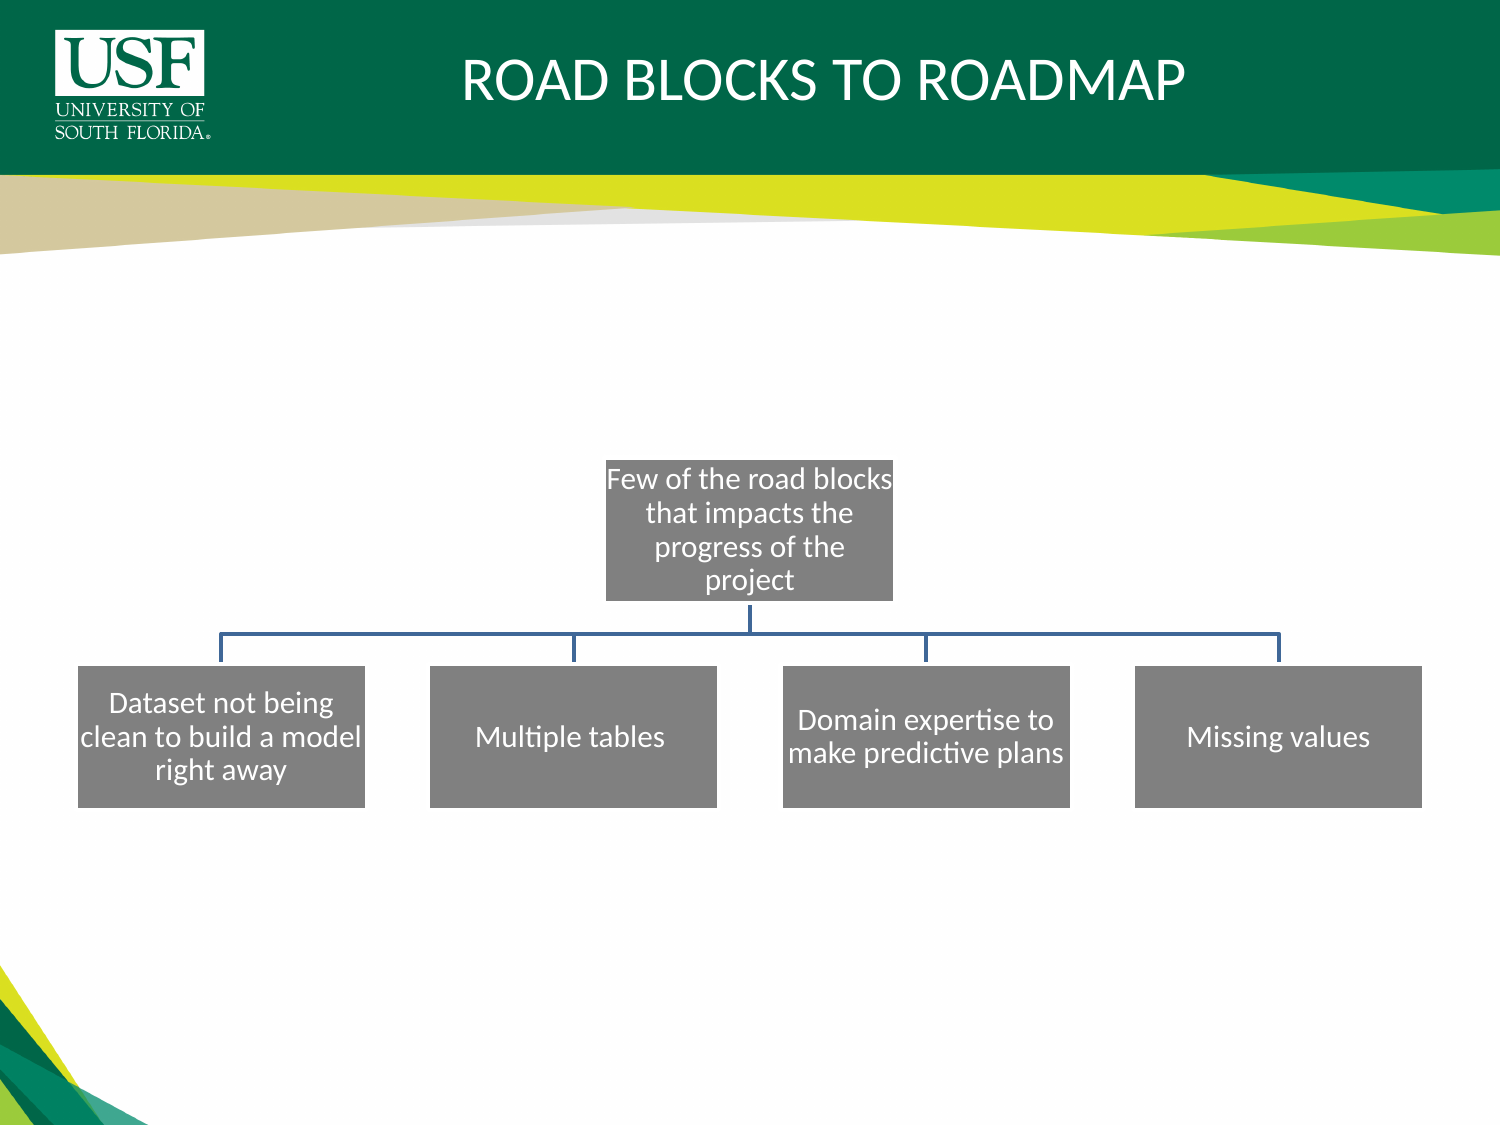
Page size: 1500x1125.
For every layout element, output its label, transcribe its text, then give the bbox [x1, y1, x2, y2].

picture [0, 0, 1500, 1125]
title Road blocks to roadmap [224, 0, 1425, 151]
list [74, 262, 1426, 1006]
